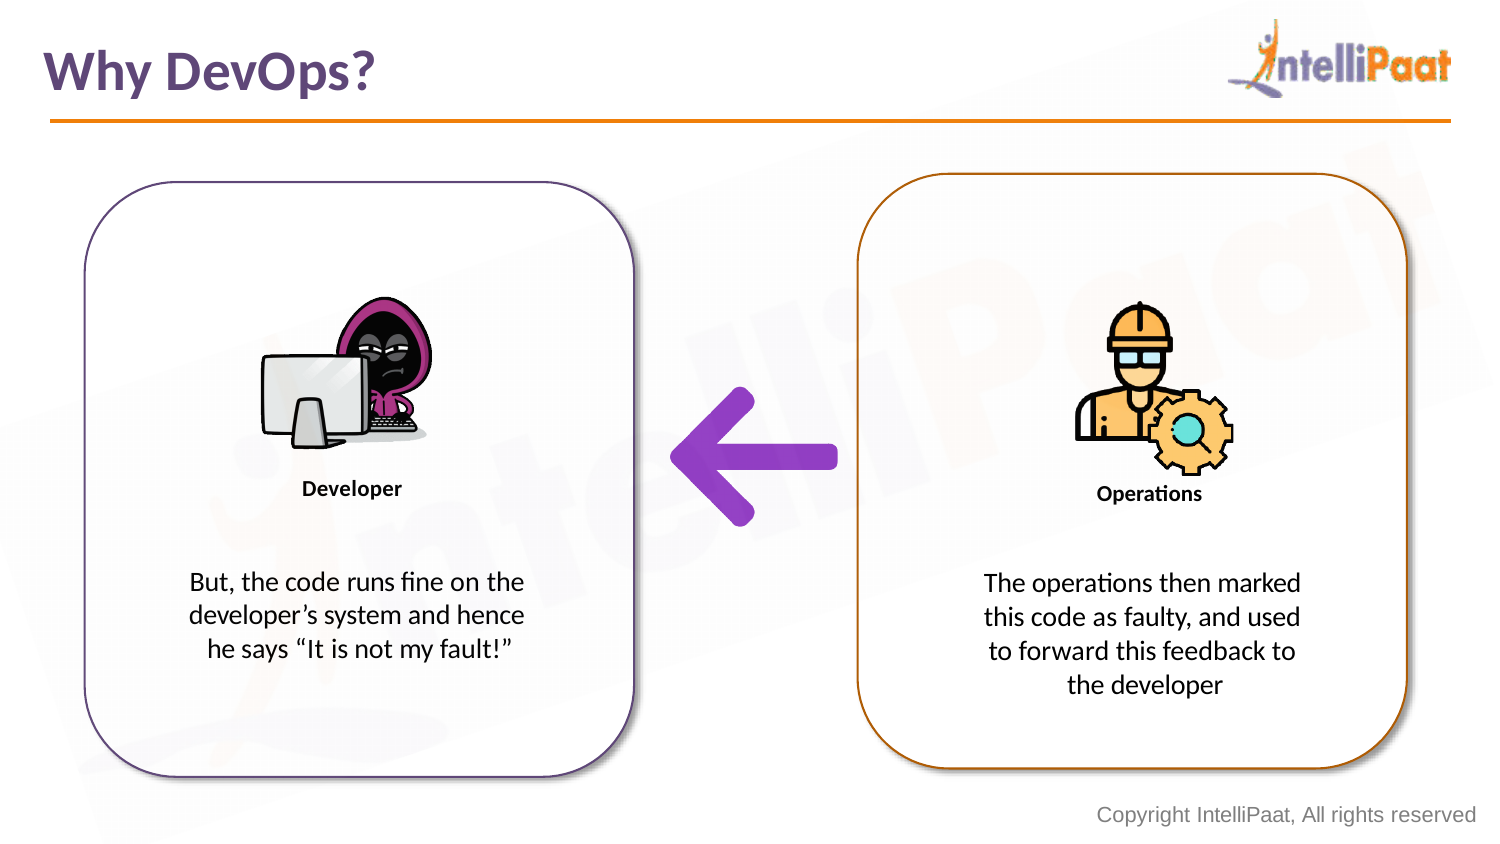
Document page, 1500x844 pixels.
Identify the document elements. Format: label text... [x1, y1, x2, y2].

text_box [0, 0, 1494, 844]
footer Copyright IntelliPaat, All rights reserved [1094, 801, 1485, 844]
